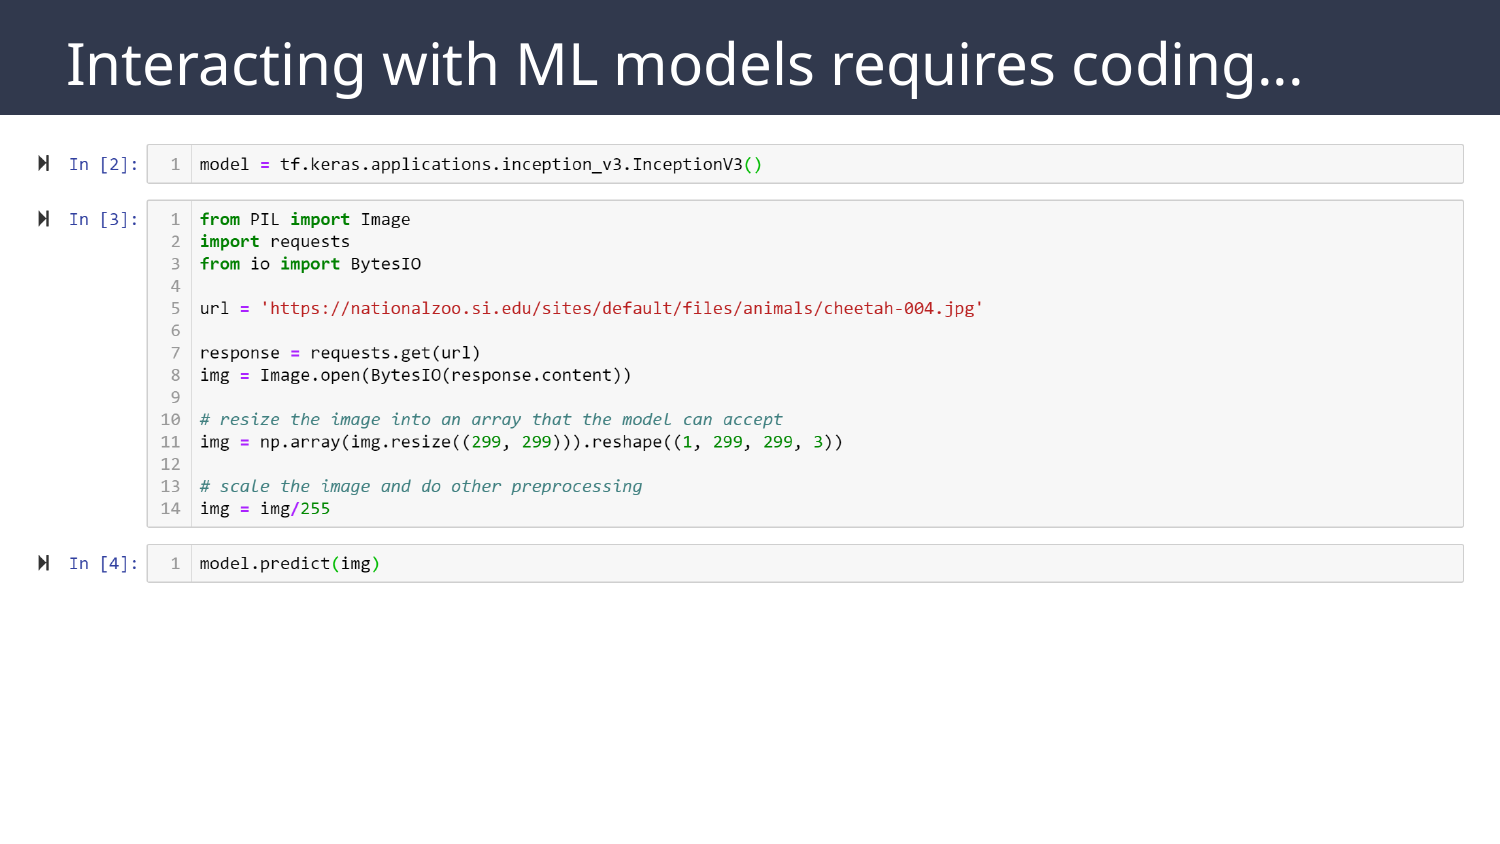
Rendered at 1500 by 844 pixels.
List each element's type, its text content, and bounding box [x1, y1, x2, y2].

title Interacting with ML models requires coding... [51, 12, 1449, 115]
picture [24, 139, 1476, 598]
